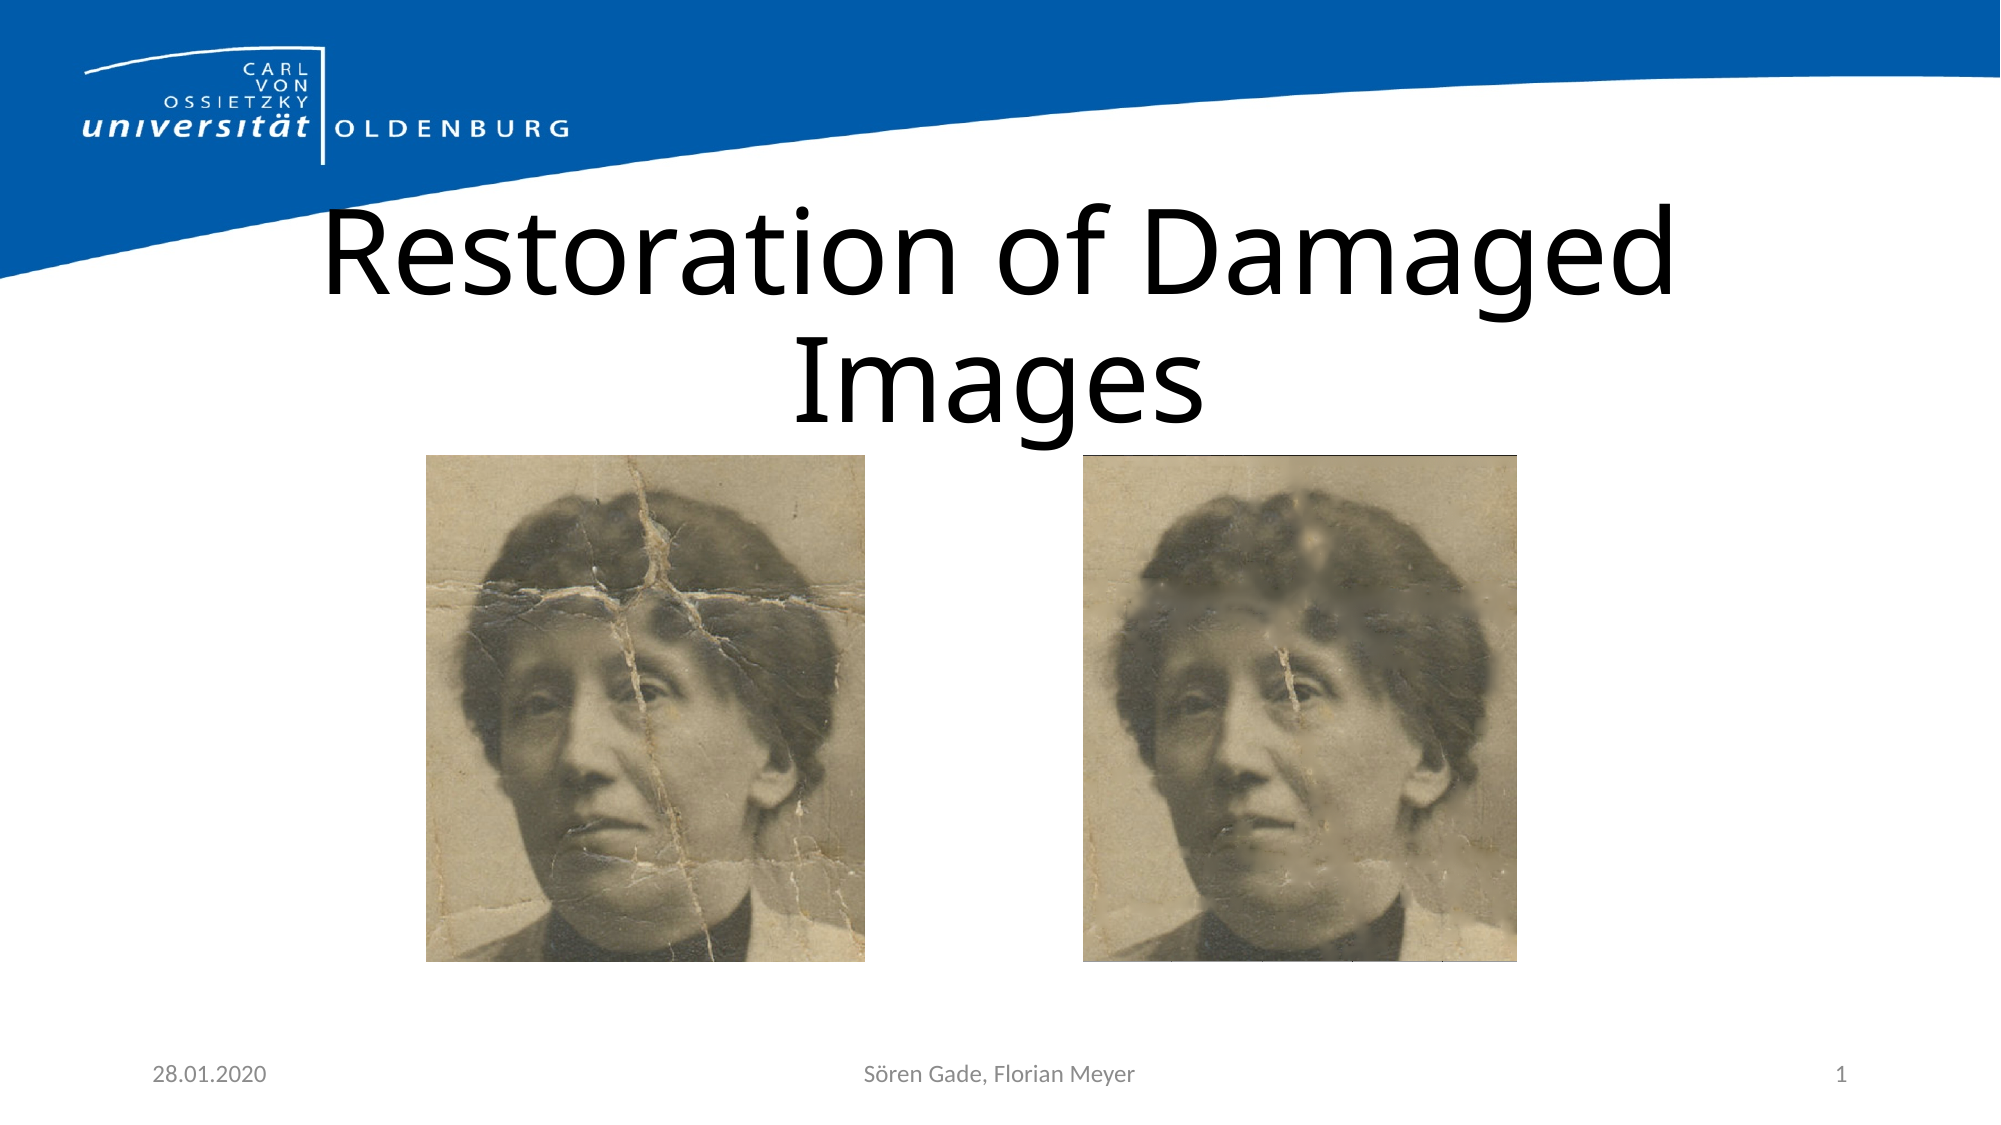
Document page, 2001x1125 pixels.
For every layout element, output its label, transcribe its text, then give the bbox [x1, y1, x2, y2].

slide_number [137, 1042, 588, 1103]
title Restoration of Damaged Images [249, 184, 1750, 456]
footer Sören Gade, Florian Meyer [662, 1042, 1338, 1103]
slide_number 1 [1412, 1042, 1863, 1103]
picture [0, 0, 2000, 962]
